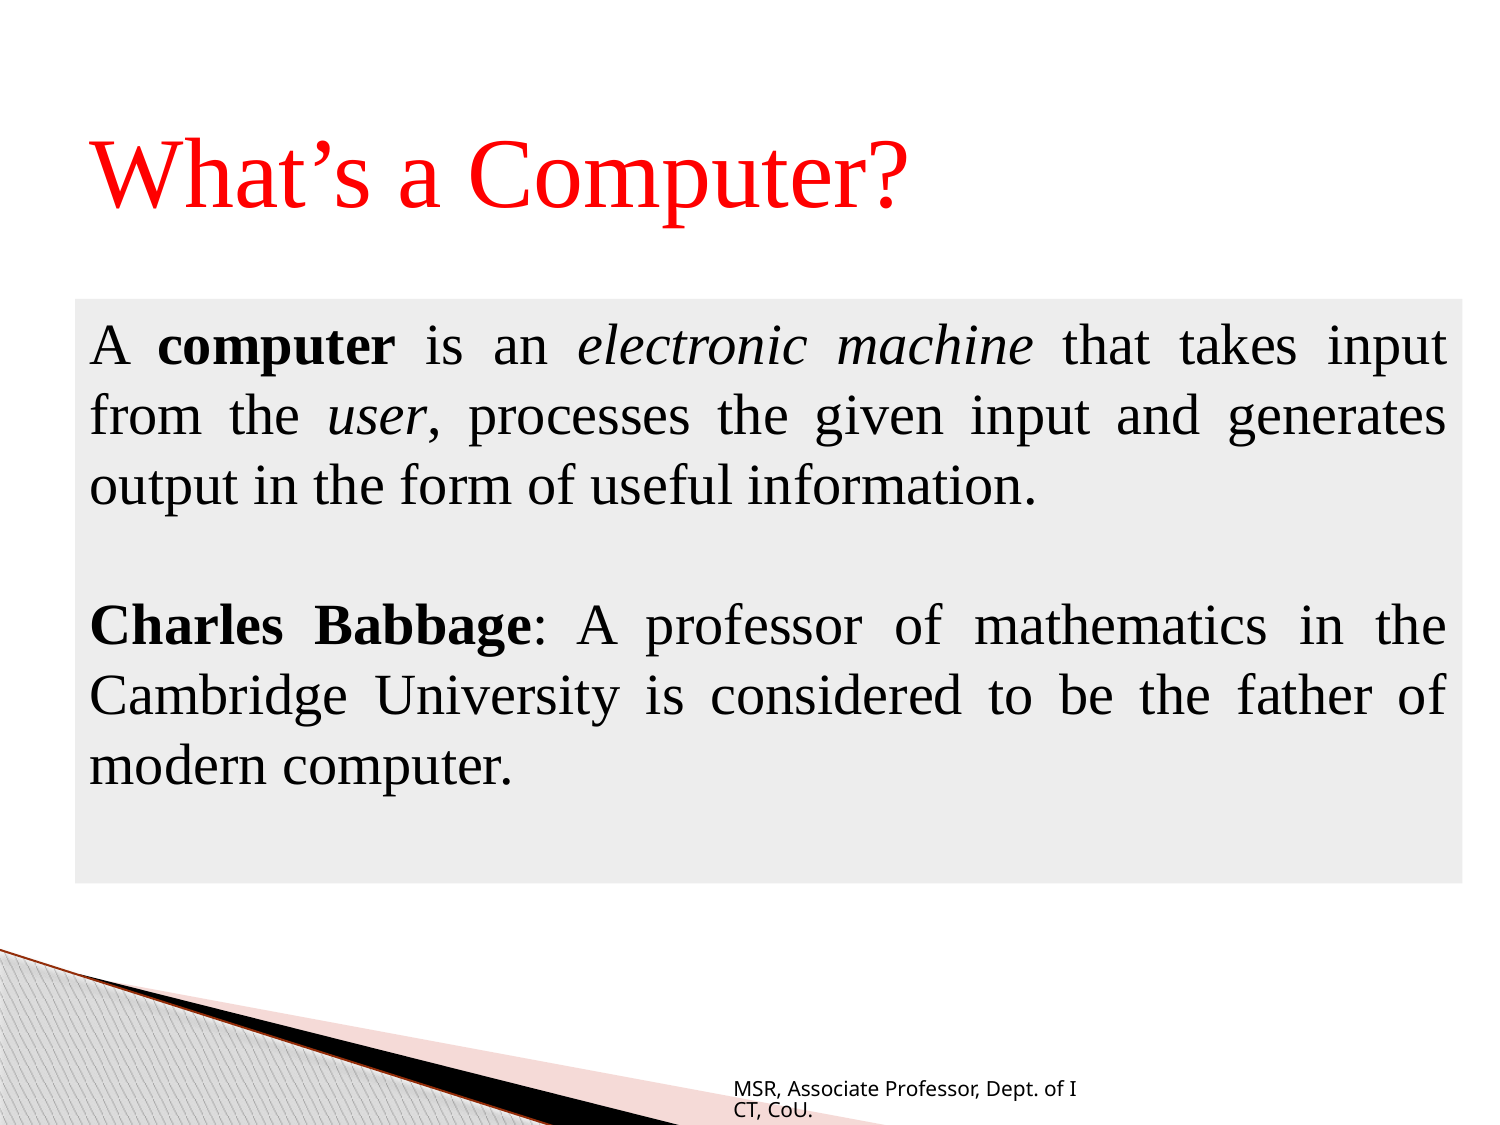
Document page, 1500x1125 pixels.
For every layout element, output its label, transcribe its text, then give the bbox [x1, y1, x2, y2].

text_box A computer is an electronic machine that takes input from the user, processes the given input and generates output in the form of useful information. Charles Babbage: A professor of mathematics in the Cambridge University is considered to be the father of modern computer. [75, 298, 1463, 884]
footer MSR, Associate Professor, Dept. of ICT, CoU. [718, 1051, 1105, 1112]
text_box What’s a Computer? [75, 99, 1330, 200]
